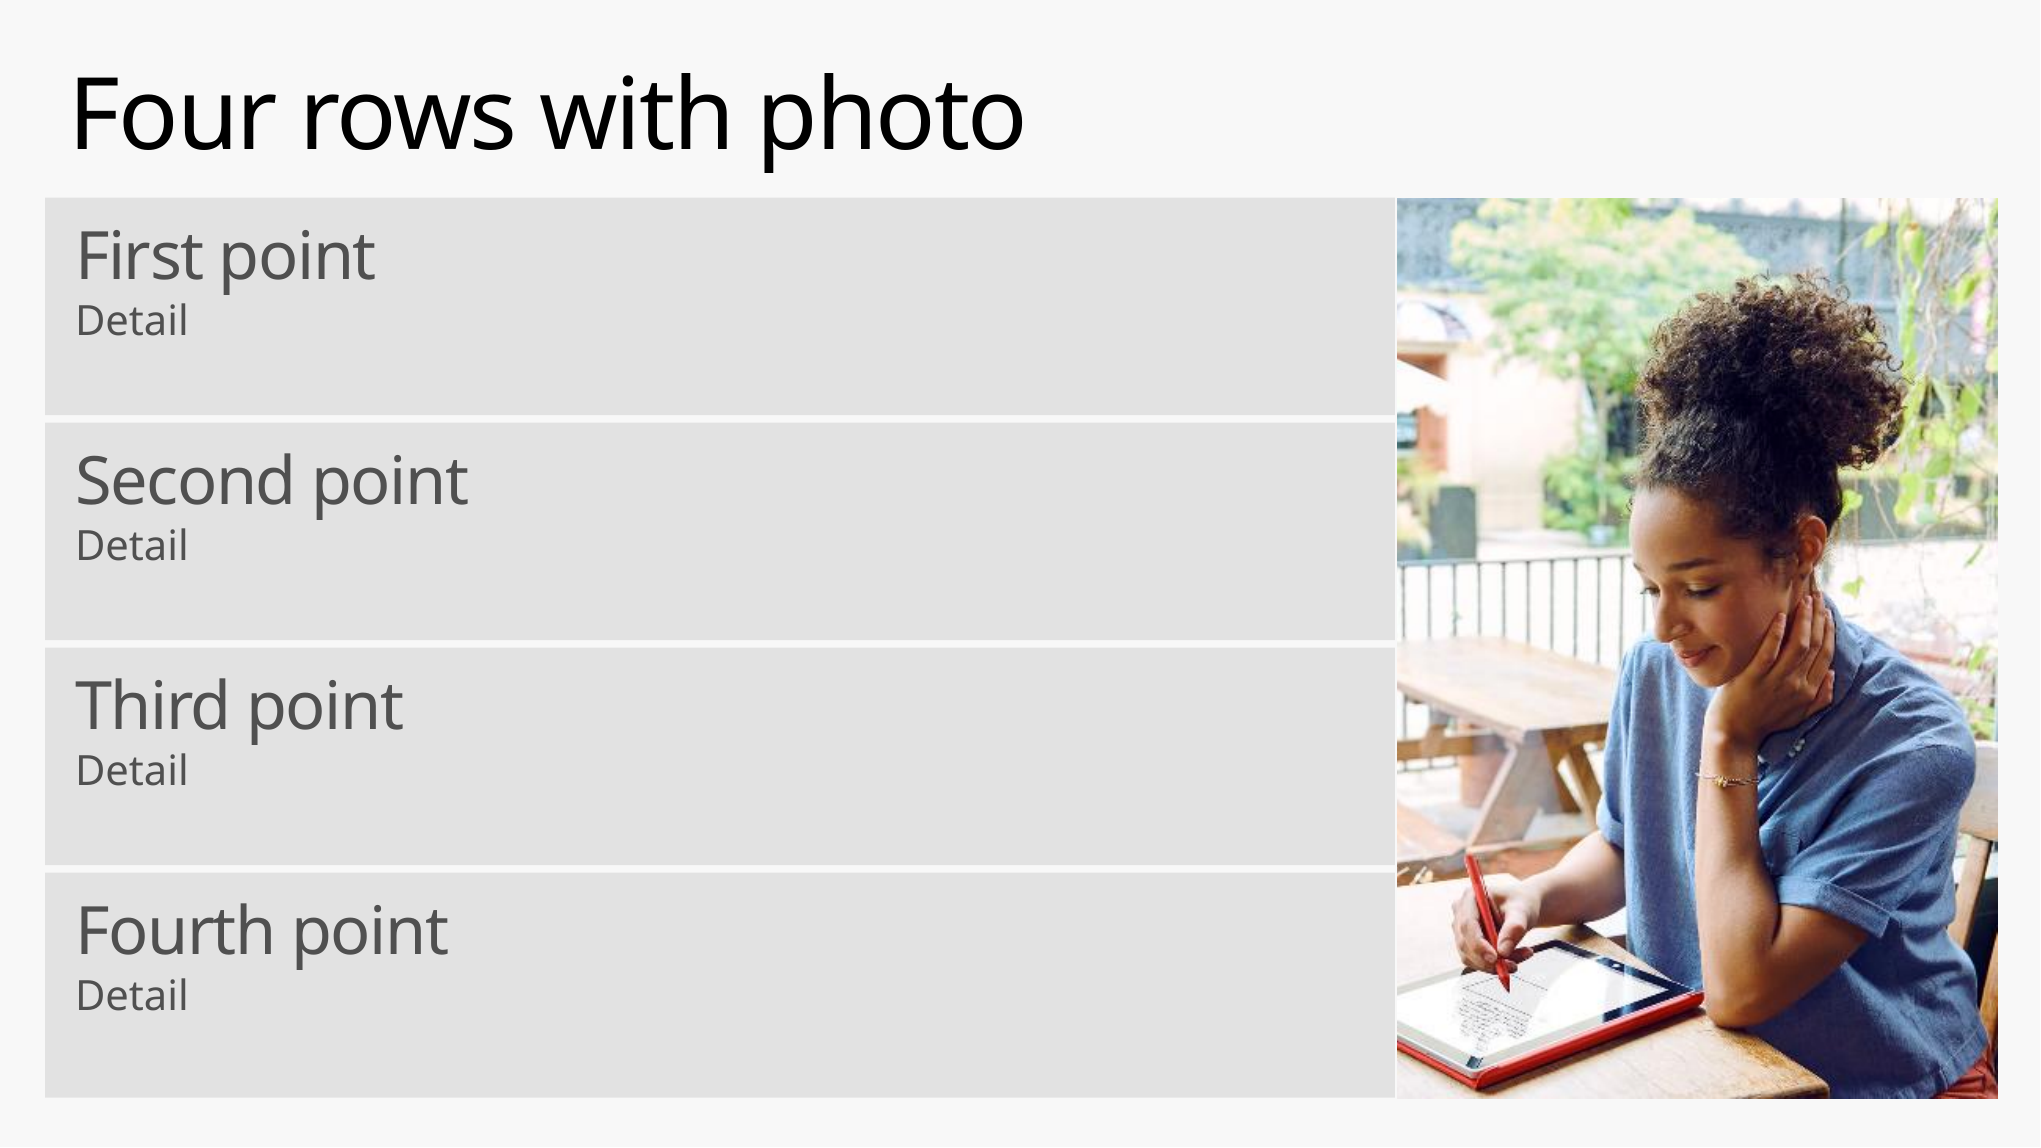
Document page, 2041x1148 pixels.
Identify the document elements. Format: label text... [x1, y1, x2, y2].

text_box First point Detail [45, 197, 1395, 416]
text_box Second point Detail [45, 422, 1395, 641]
text_box Third point Detail [45, 647, 1395, 866]
title Four rows with photo [45, 48, 1996, 199]
text_box Fourth point Detail [45, 872, 1395, 1098]
picture [1397, 198, 1998, 1100]
